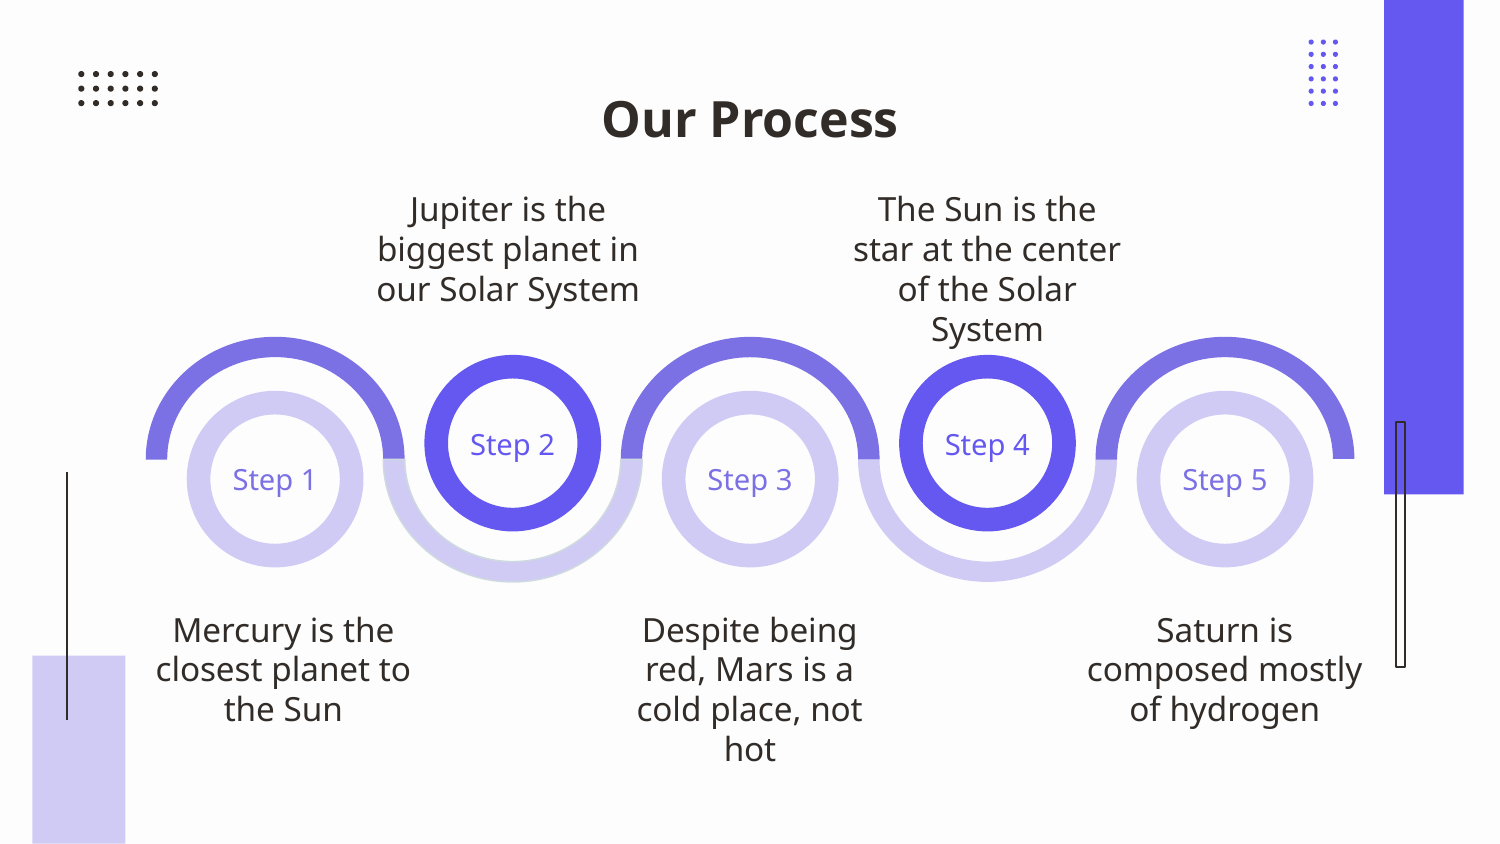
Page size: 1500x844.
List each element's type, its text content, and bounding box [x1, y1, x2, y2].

subtitle The Sun is the star at the center of the Solar System [833, 173, 1141, 349]
text_box [424, 354, 602, 532]
text_box [145, 336, 405, 460]
subtitle Jupiter is the biggest planet in our Solar System [354, 173, 662, 349]
subtitle Despite being red, Mars is a cold place, not hot [596, 593, 904, 769]
text_box [899, 354, 1076, 532]
text_box [1095, 336, 1355, 460]
text_box [858, 460, 1117, 582]
text_box [186, 390, 364, 568]
text_box Step 3 [686, 446, 814, 512]
text_box Step 5 [1161, 446, 1289, 512]
text_box [661, 390, 839, 568]
subtitle Mercury is the closest planet to the Sun [129, 593, 437, 769]
text_box [383, 459, 643, 582]
text_box [620, 336, 880, 460]
title Our Process [118, 72, 1382, 167]
text_box Step 1 [211, 446, 339, 512]
subtitle Saturn is composed mostly of hydrogen [1071, 593, 1379, 769]
text_box Step 2 [449, 410, 577, 476]
text_box Step 4 [923, 410, 1051, 476]
text_box [1136, 390, 1314, 568]
